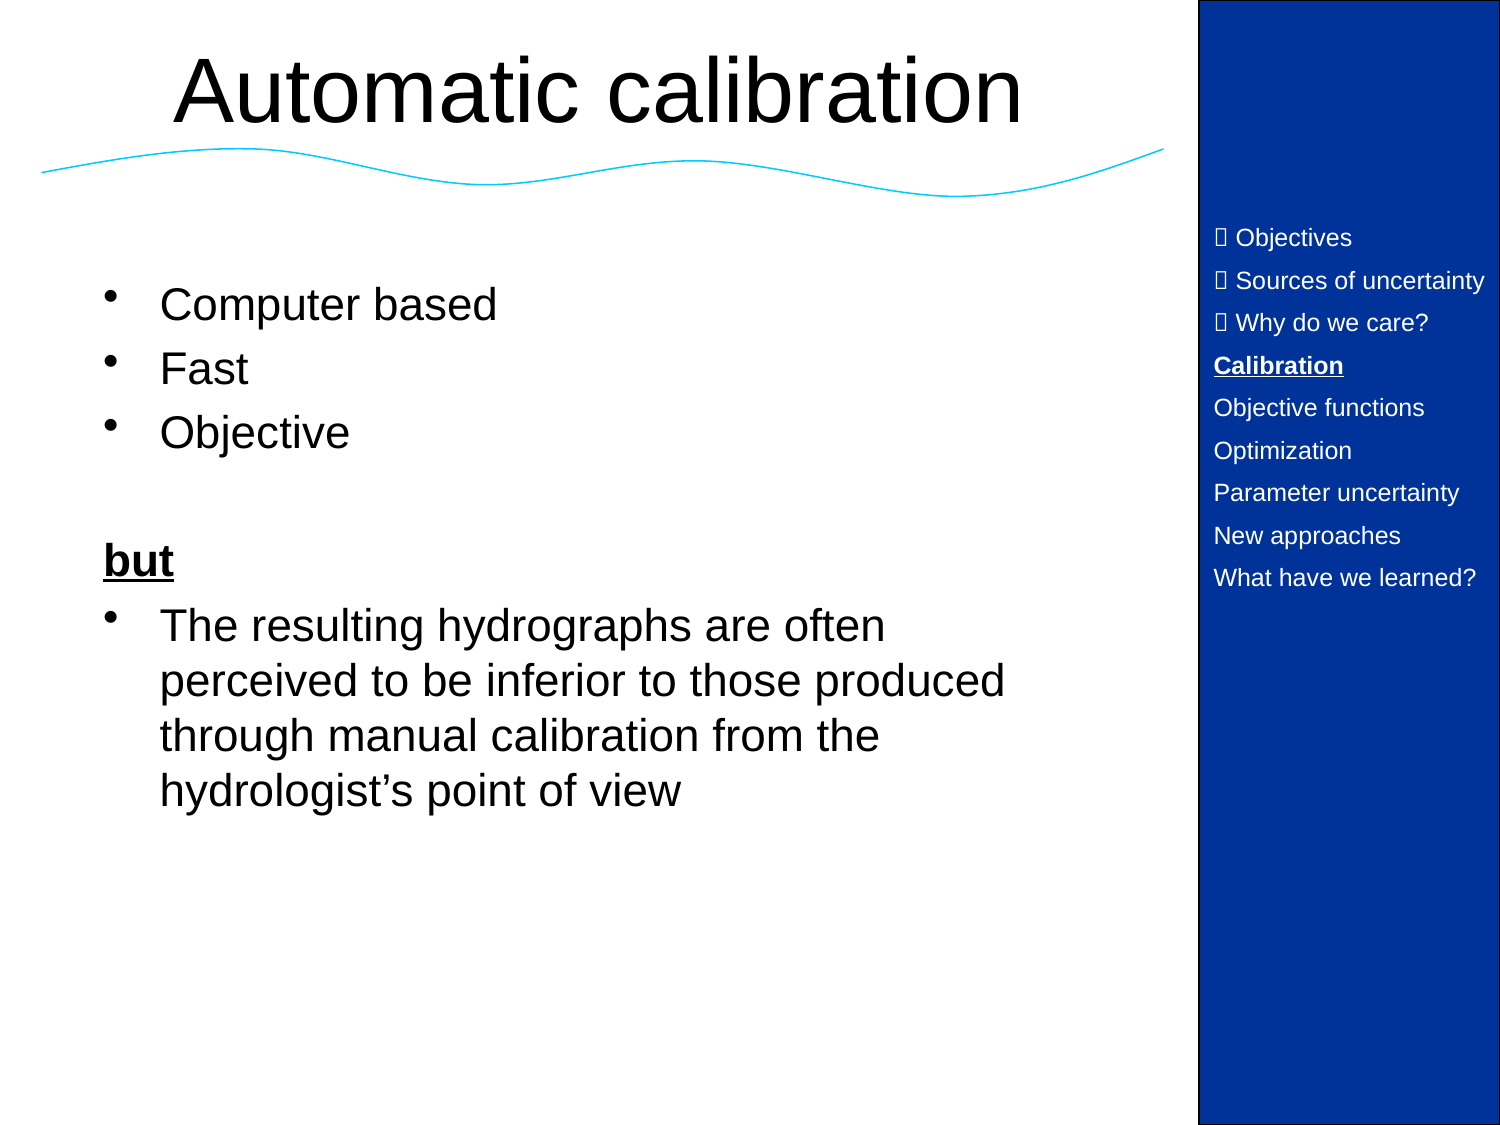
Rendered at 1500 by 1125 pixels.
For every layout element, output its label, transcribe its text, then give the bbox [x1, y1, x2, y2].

text_box  Objectives  Sources of uncertainty  Why do we care? Calibration Objective functions Optimization Parameter uncertainty New approaches What have we learned? [1198, 214, 1500, 599]
text_box Automatic calibration [0, 0, 1199, 173]
text_box [393, 173, 587, 185]
text_box [1198, 0, 1500, 214]
text_box [797, 173, 1095, 197]
text_box Computer based Fast Objective but The resulting hydrographs are often perceived to be inferior to those produced through manual calibration from the hydrologist’s point of view [88, 267, 1097, 993]
text_box [1198, 599, 1500, 1125]
